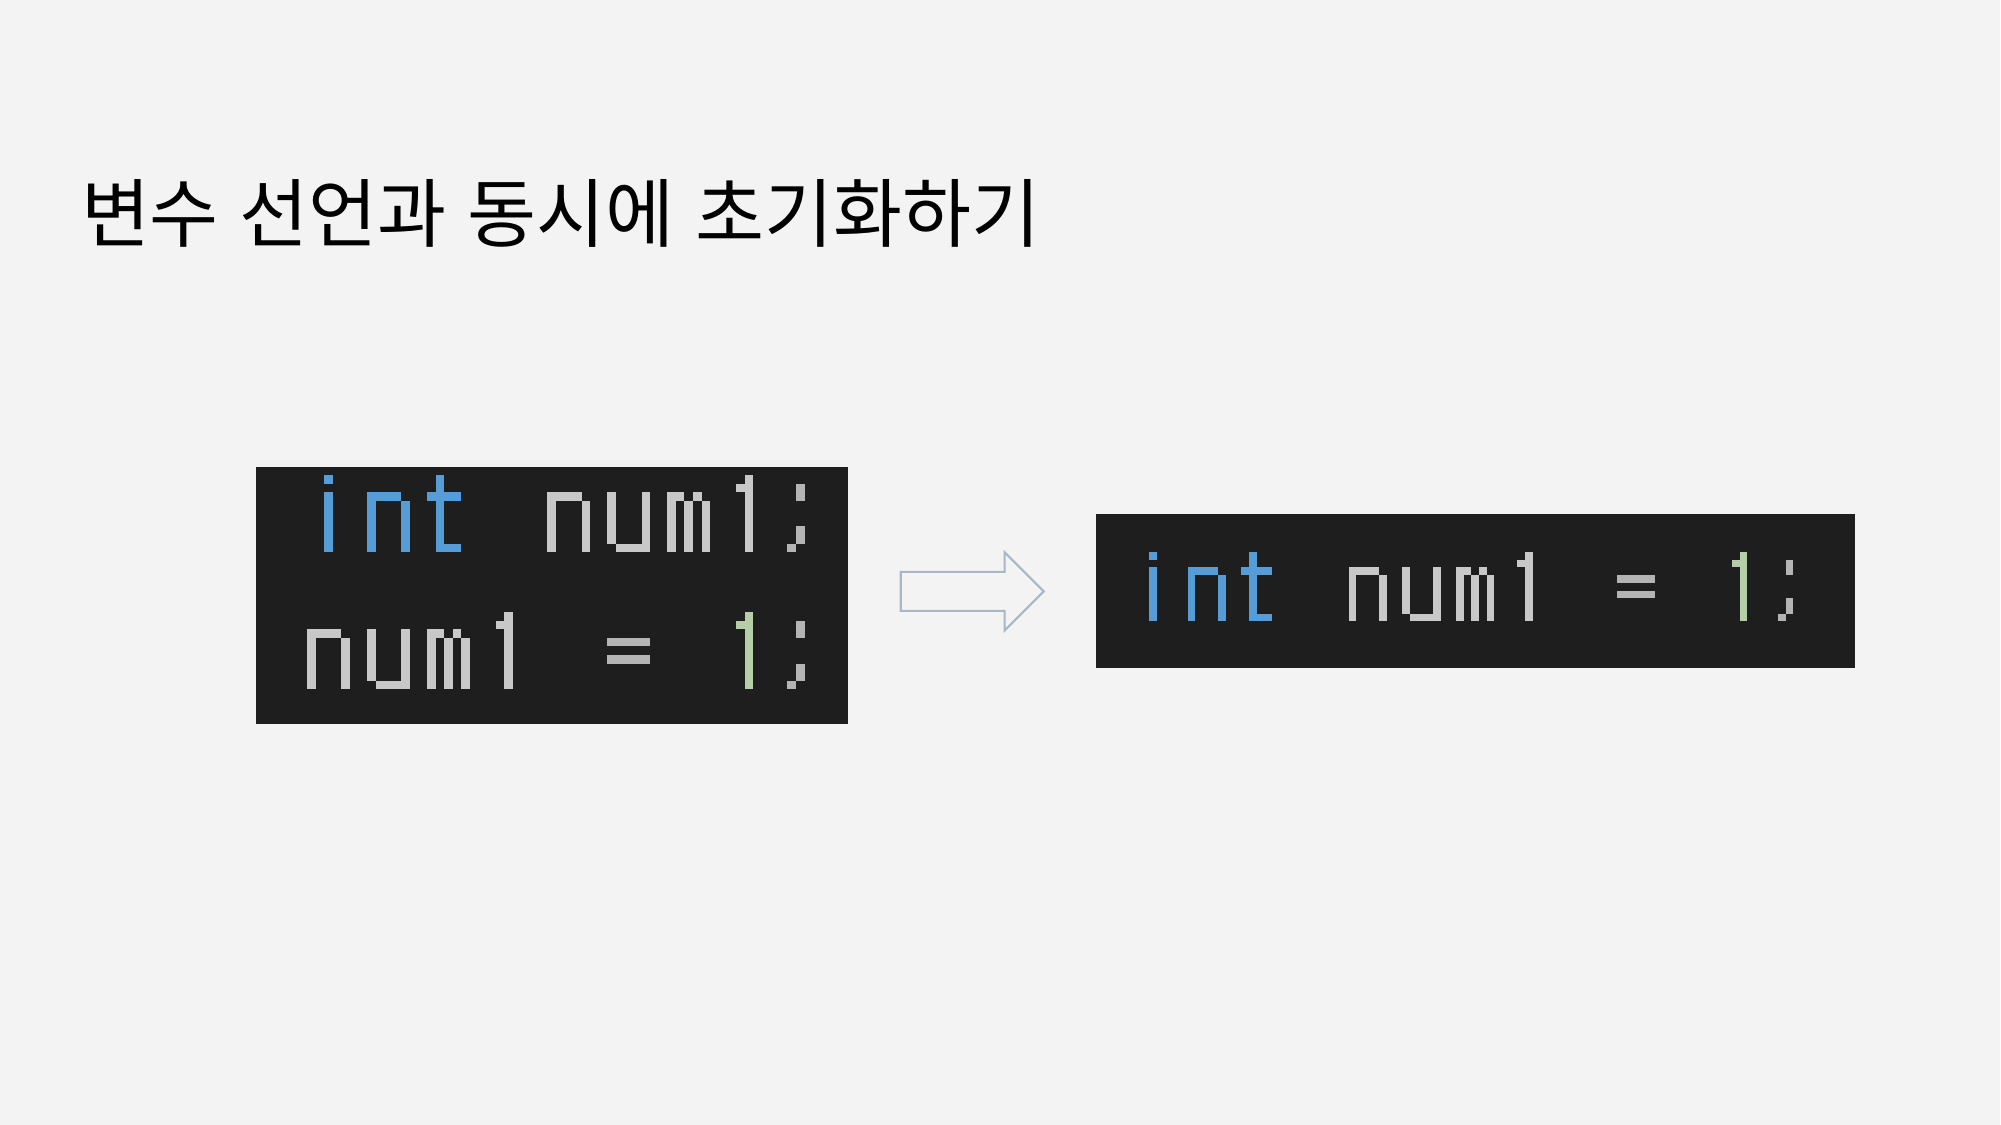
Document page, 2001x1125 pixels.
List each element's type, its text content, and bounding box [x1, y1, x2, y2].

title 변수 선언과 동시에 초기화하기 [66, 99, 1962, 266]
picture [1096, 514, 1855, 669]
text_box [899, 549, 1046, 633]
picture [256, 467, 848, 724]
